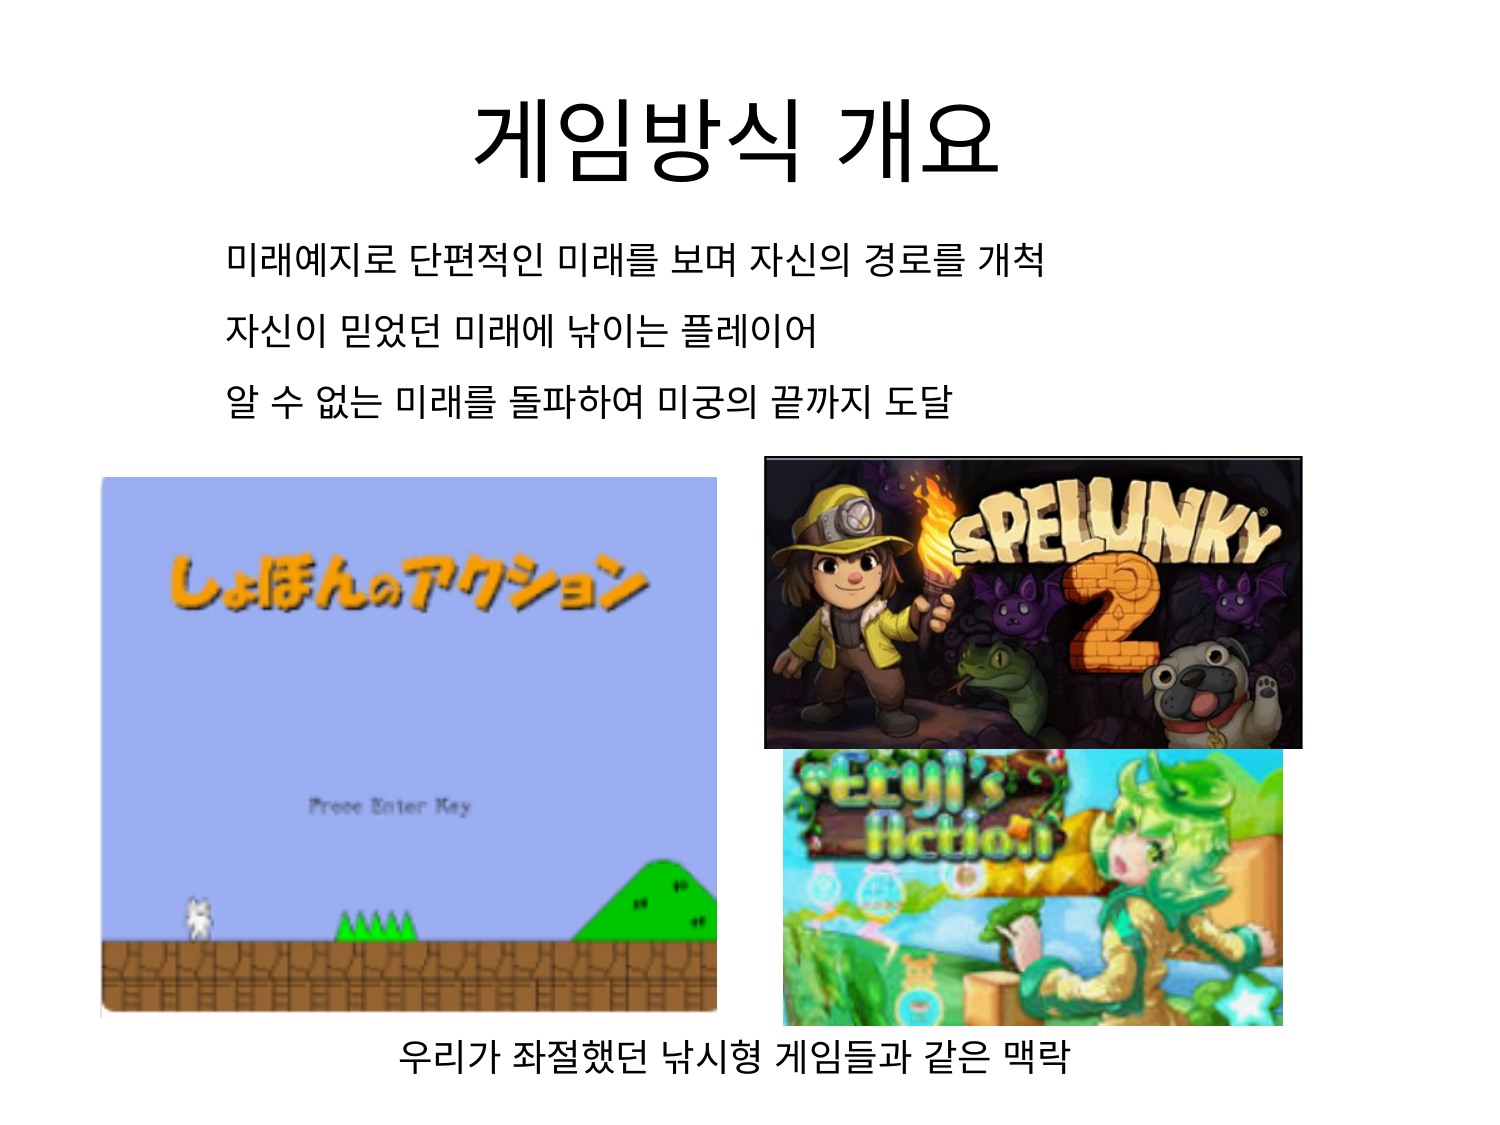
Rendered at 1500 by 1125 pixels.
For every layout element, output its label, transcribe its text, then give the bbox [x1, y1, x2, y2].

text_box 자신이 믿었던 미래에 낚이는 플레이어 [210, 300, 1369, 361]
picture [763, 455, 1304, 1026]
text_box 미래예지로 단편적인 미래를 보며 자신의 경로를 개척 [210, 229, 1369, 290]
text_box 알 수 없는 미래를 돌파하여 미궁의 끝까지 도달 [210, 371, 1369, 431]
text_box 우리가 좌절했던 낚시형 게임들과 같은 맥락 [383, 1026, 1500, 1087]
picture [100, 477, 718, 1018]
title 게임방식 개요 [75, 45, 1425, 233]
